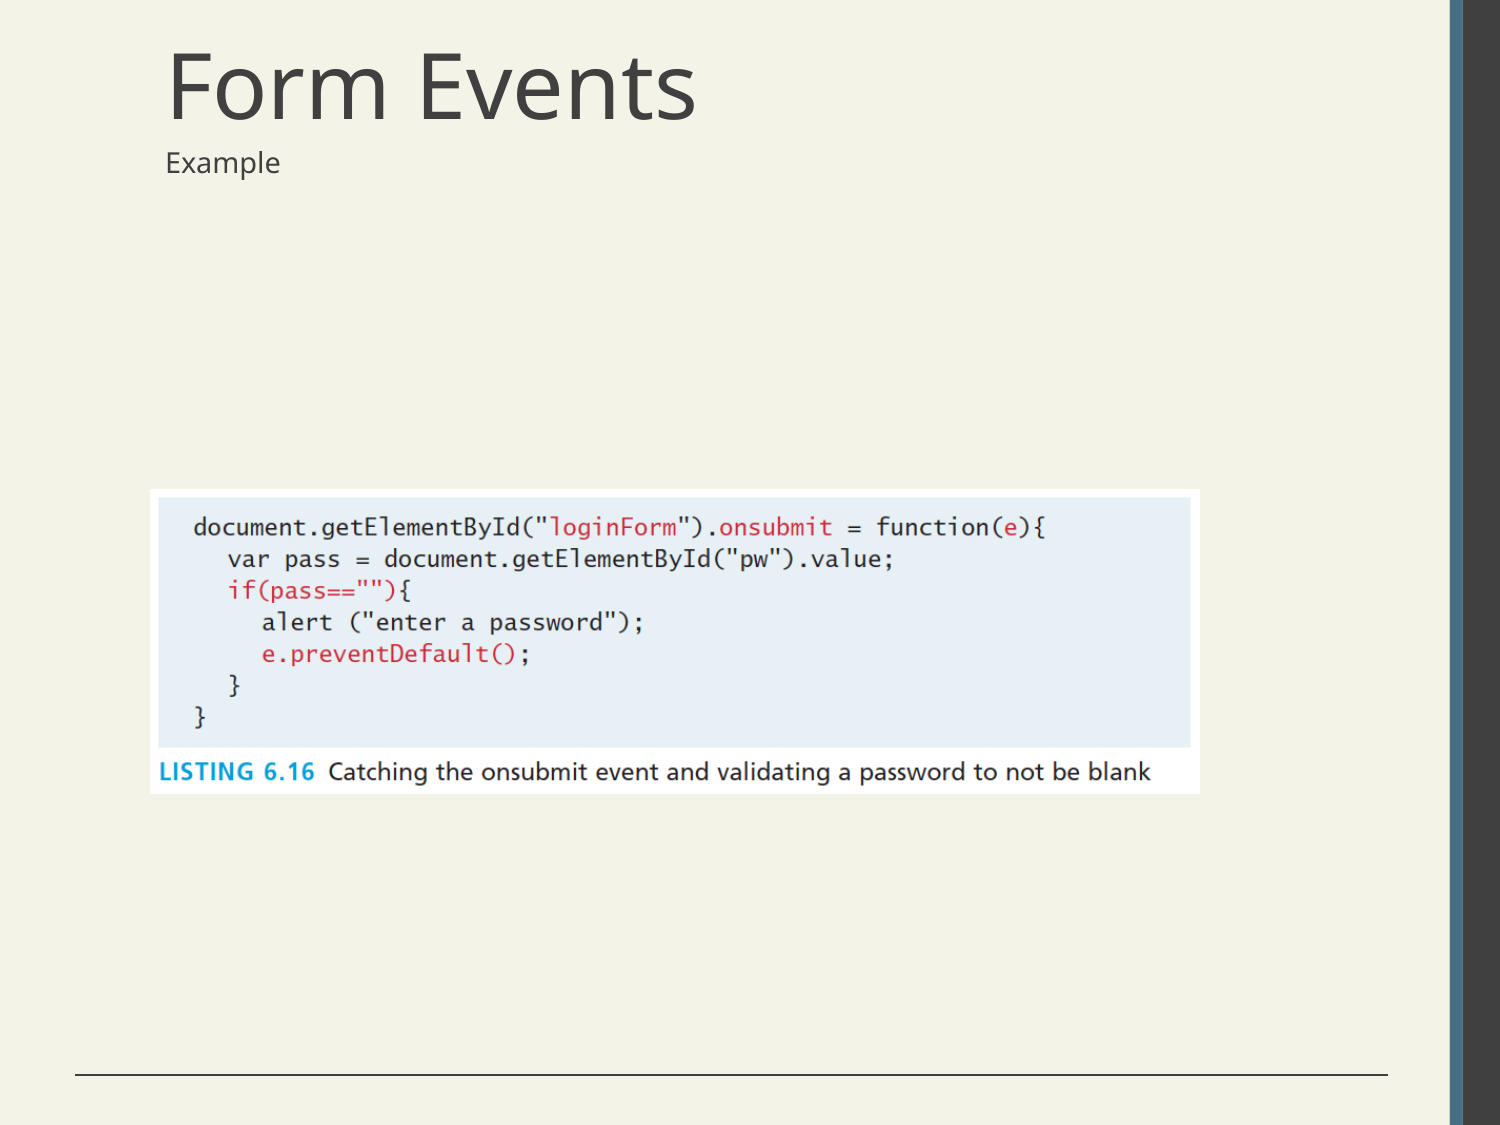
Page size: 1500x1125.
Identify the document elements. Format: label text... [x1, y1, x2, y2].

list Example [150, 137, 1200, 188]
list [149, 269, 1201, 1013]
title Form Events [150, 20, 1425, 188]
